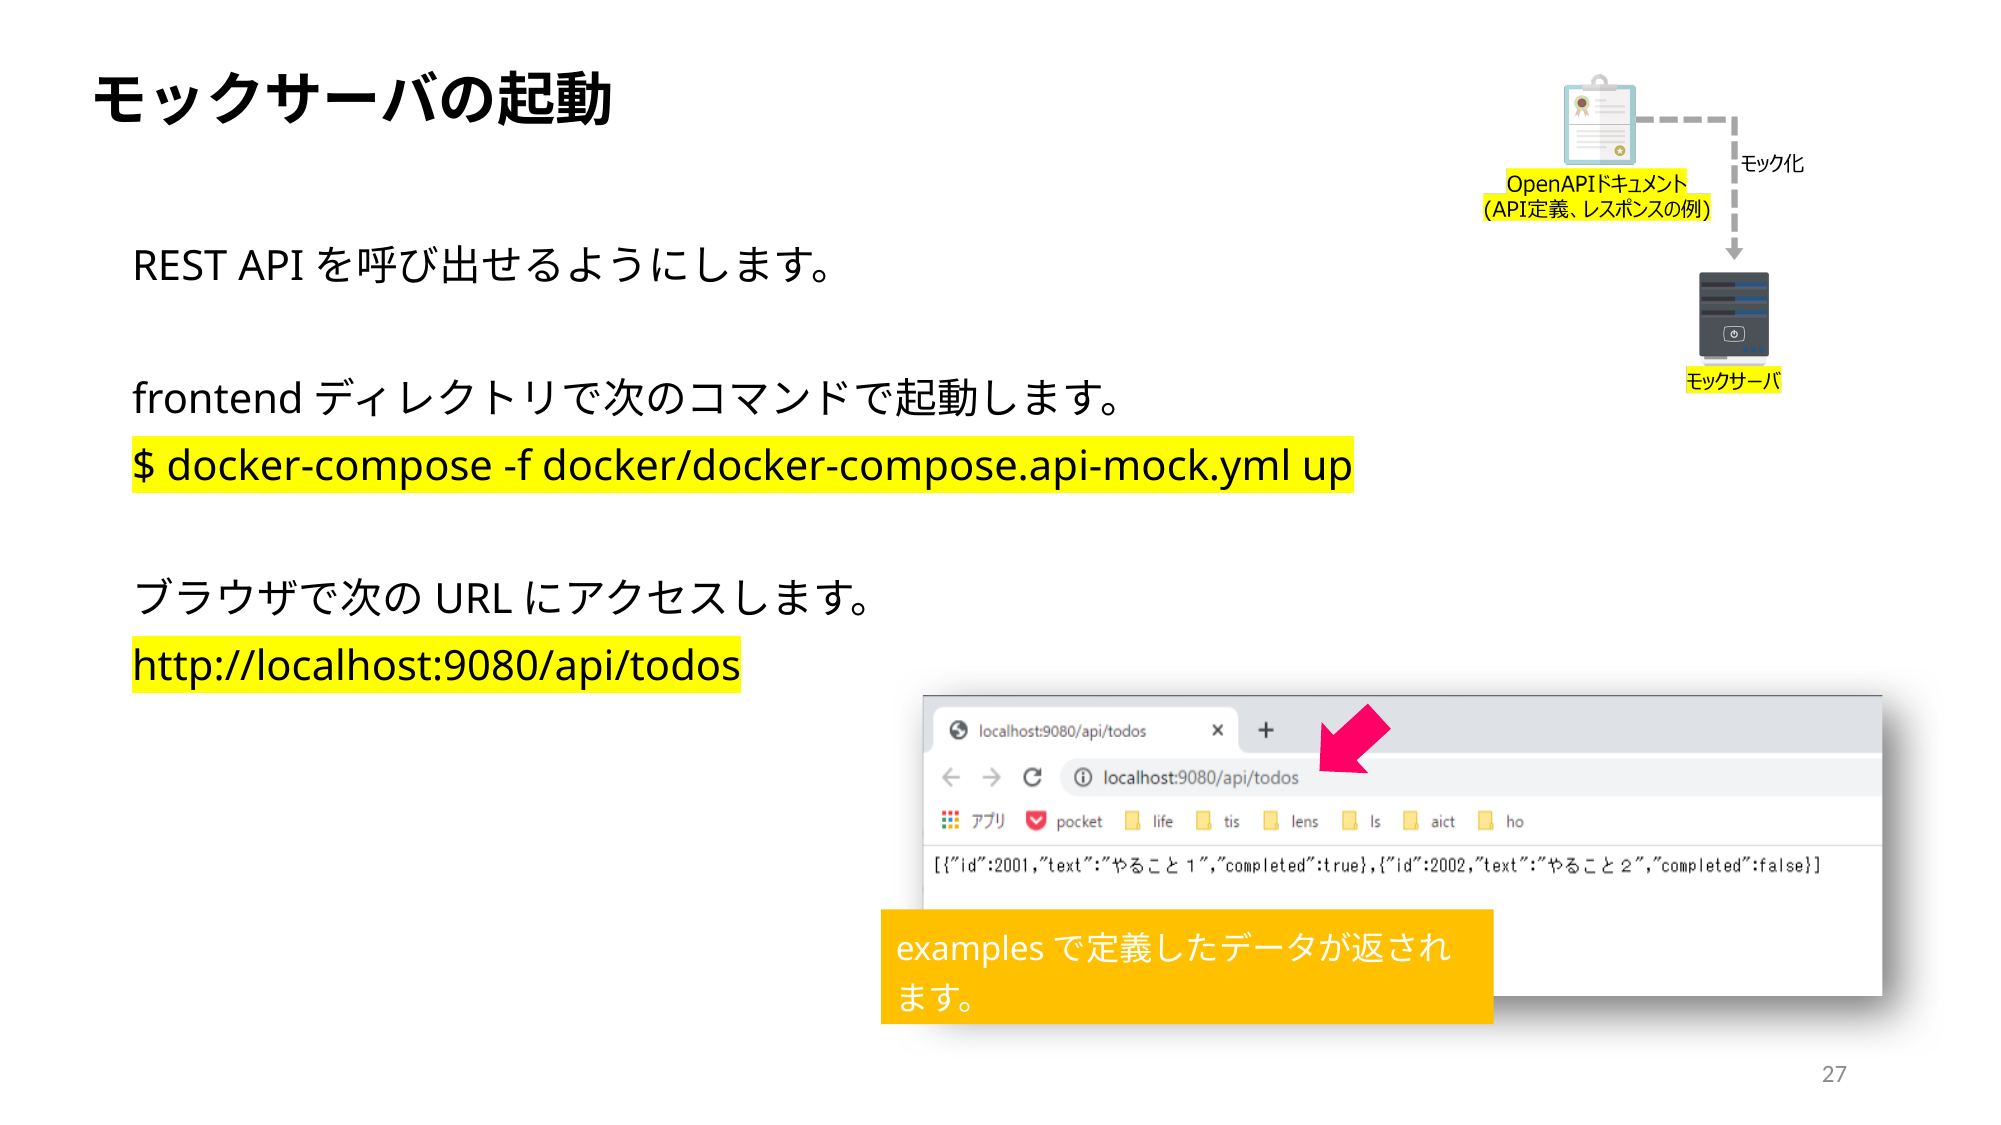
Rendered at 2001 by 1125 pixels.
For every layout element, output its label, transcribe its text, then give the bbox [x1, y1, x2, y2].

text_box REST APIを呼び出せるようにします。 frontendディレクトリで次のコマンドで起動します。 $ docker-compose -f docker/docker-compose.api-mock.yml up ブラウザで次のURLにアクセスします。 http://localhost:9080/api/todos [117, 214, 1904, 697]
picture [922, 695, 1883, 996]
text_box モックサーバの起動 [74, 54, 1454, 140]
text_box examplesで定義したデータが返されます。 [881, 909, 1494, 1025]
picture [1470, 74, 1817, 406]
slide_number 27 [1412, 1042, 1863, 1103]
